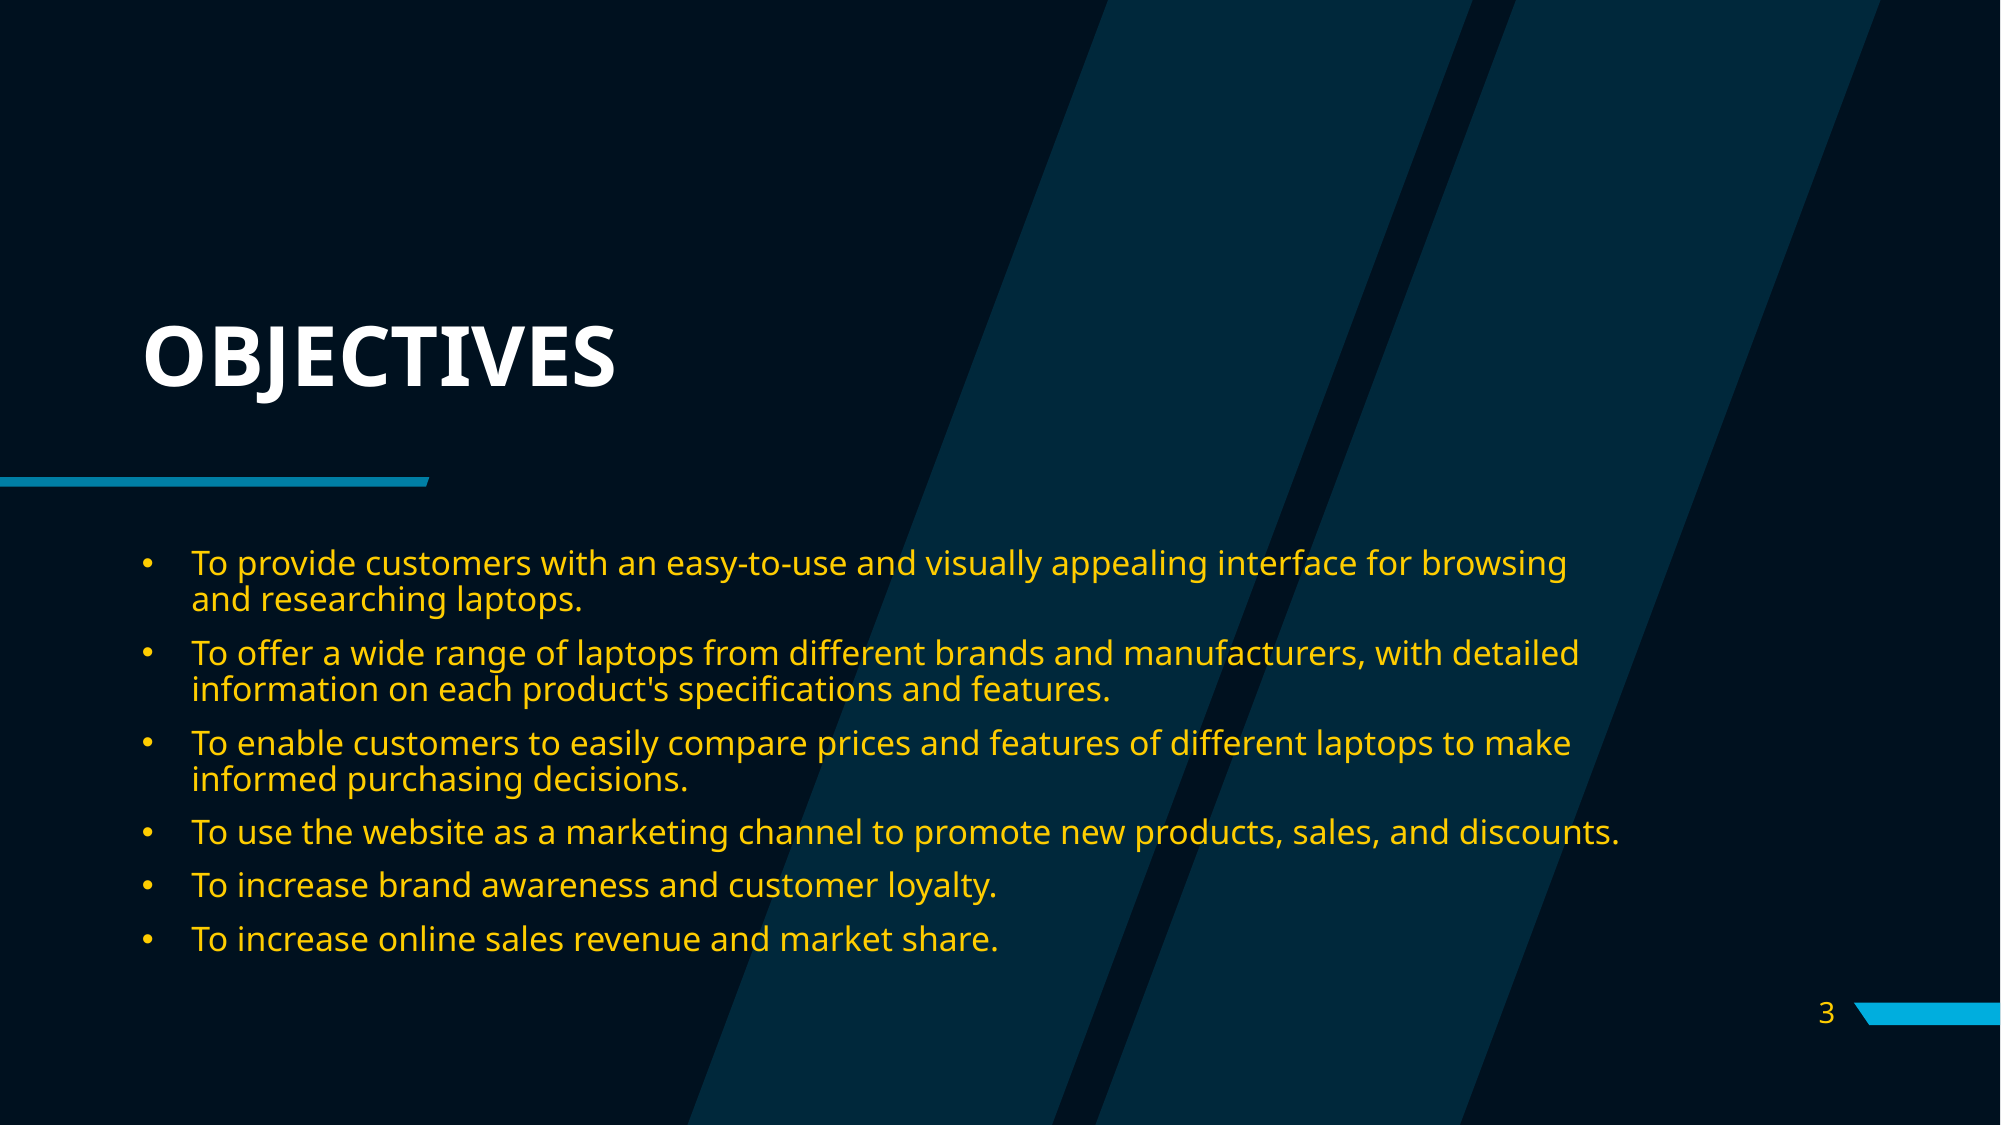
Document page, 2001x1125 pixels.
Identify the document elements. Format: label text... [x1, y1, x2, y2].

list To provide customers with an easy-to-use and visually appealing interface for browsing and researching laptops. To offer a wide range of laptops from different brands and manufacturers, with detailed information on each product's specifications and features. To enable customers to easily compare prices and features of different laptops to make informed purchasing decisions. To use the website as a marketing channel to promote new products, sales, and discounts. To increase brand awareness and customer loyalty. To increase online sales revenue and market share. [126, 538, 1643, 1007]
slide_number 3 [1760, 984, 1851, 1045]
title OBJECTIVES [126, 280, 696, 438]
